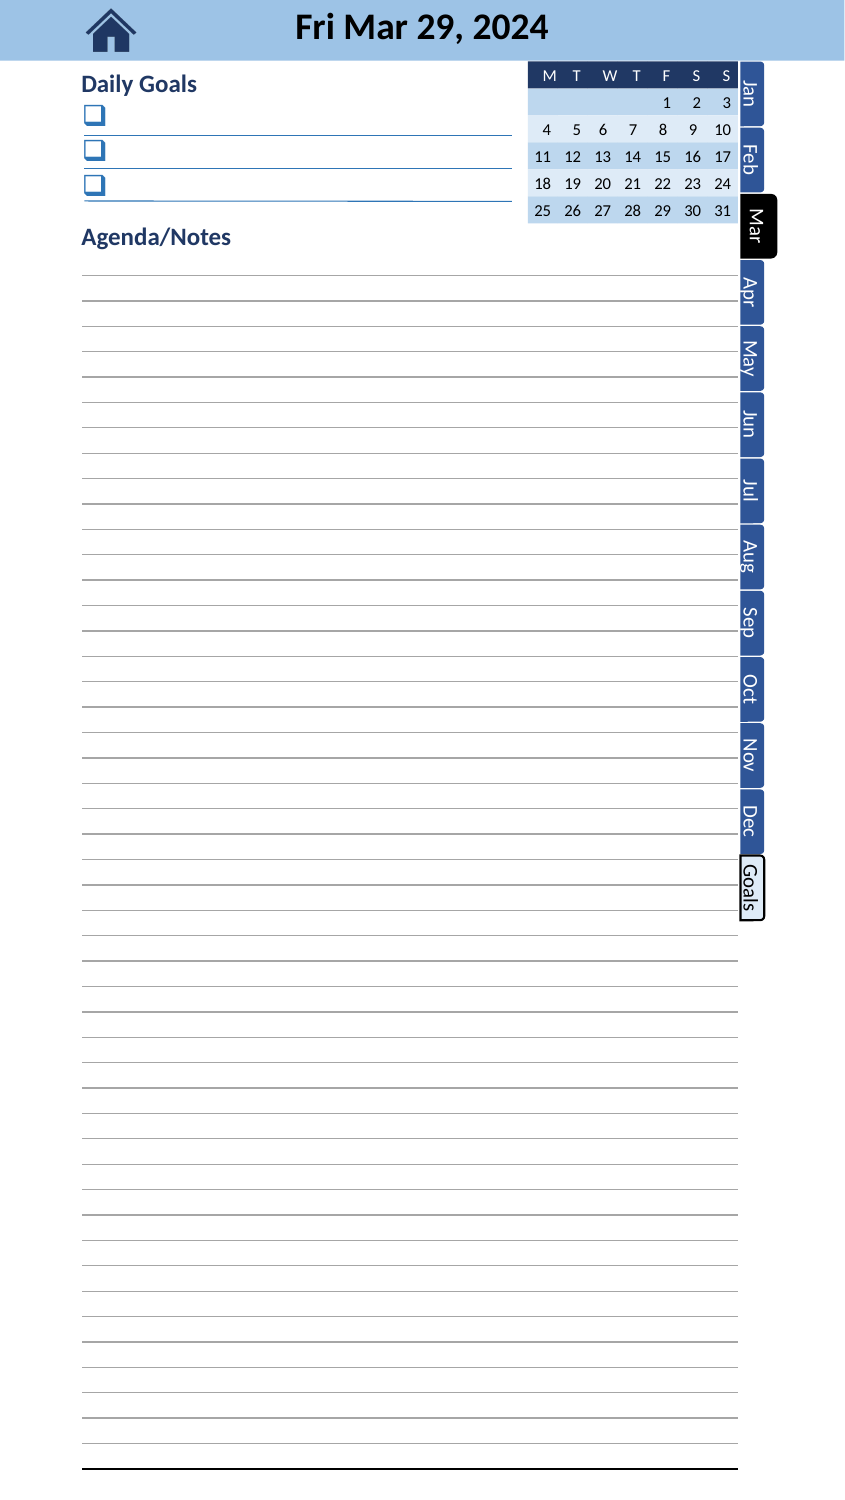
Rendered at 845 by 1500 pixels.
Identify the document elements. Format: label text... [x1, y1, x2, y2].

list Fri Mar 29, 2024 [190, 0, 655, 61]
picture [82, 1, 140, 59]
